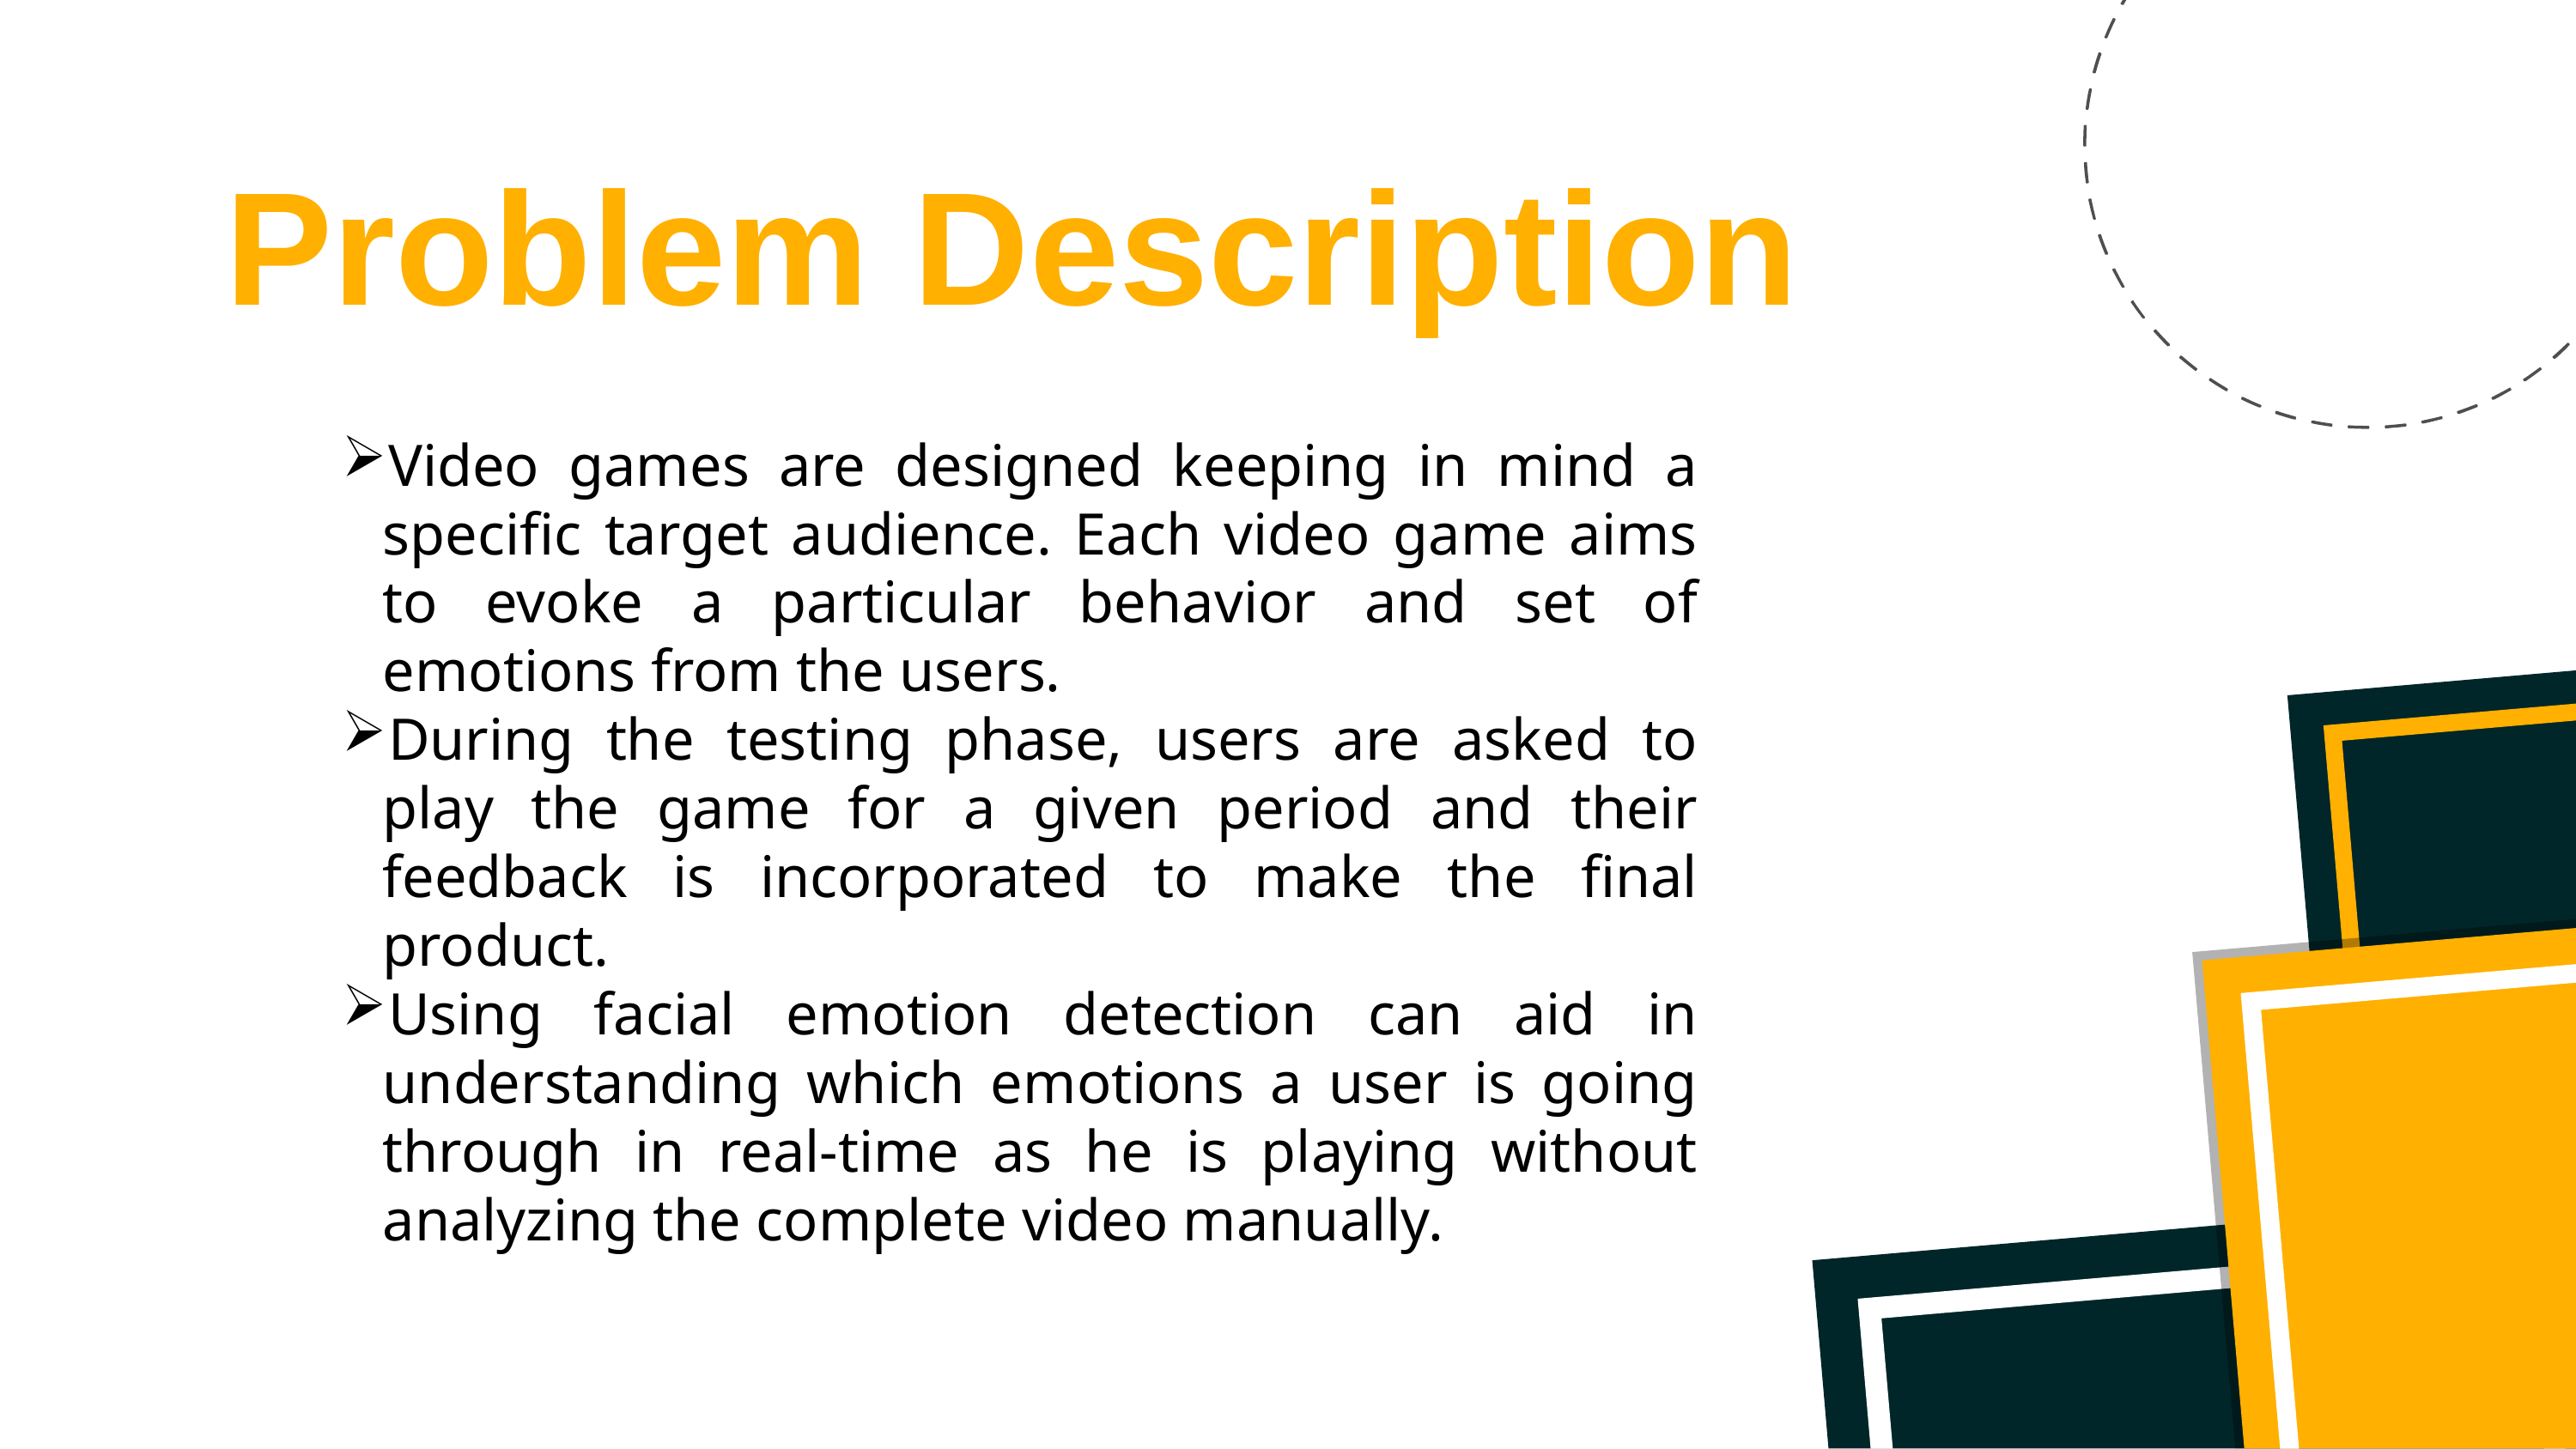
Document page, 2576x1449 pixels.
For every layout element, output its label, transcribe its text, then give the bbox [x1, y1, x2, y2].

text_box [2130, 300, 2146, 318]
list Video games are designed keeping in mind a specific target audience. Each video game aims to evoke a particular behavior and set of emotions from the users. During the testing phase, users are asked to play the game for a given period and their feedback is incorporated to make the final product. Using facial emotion detection can aid in understanding which emotions a user is going through in real-time as he is playing without analyzing the complete video manually. [342, 428, 1699, 1191]
text_box [2311, 420, 2333, 427]
text_box [2552, 343, 2570, 359]
text_box [2523, 367, 2543, 382]
text_box [2421, 415, 2443, 424]
title Problem Description [225, 144, 1934, 370]
text_box [2098, 233, 2109, 255]
text_box [2088, 198, 2096, 220]
text_box [2241, 397, 2262, 408]
text_box [2112, 268, 2125, 288]
text_box [2154, 329, 2171, 347]
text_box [1812, 670, 2576, 1449]
text_box [2491, 387, 2512, 400]
text_box [2120, 0, 2127, 5]
text_box [2083, 161, 2089, 184]
text_box [2179, 355, 2197, 371]
text_box [2208, 378, 2228, 391]
text_box [2348, 425, 2370, 429]
text_box [2104, 18, 2116, 39]
text_box [2093, 52, 2102, 74]
text_box [2083, 124, 2087, 147]
text_box [2086, 88, 2093, 110]
text_box [2457, 403, 2478, 415]
text_box [2275, 410, 2297, 420]
text_box [2385, 423, 2407, 429]
